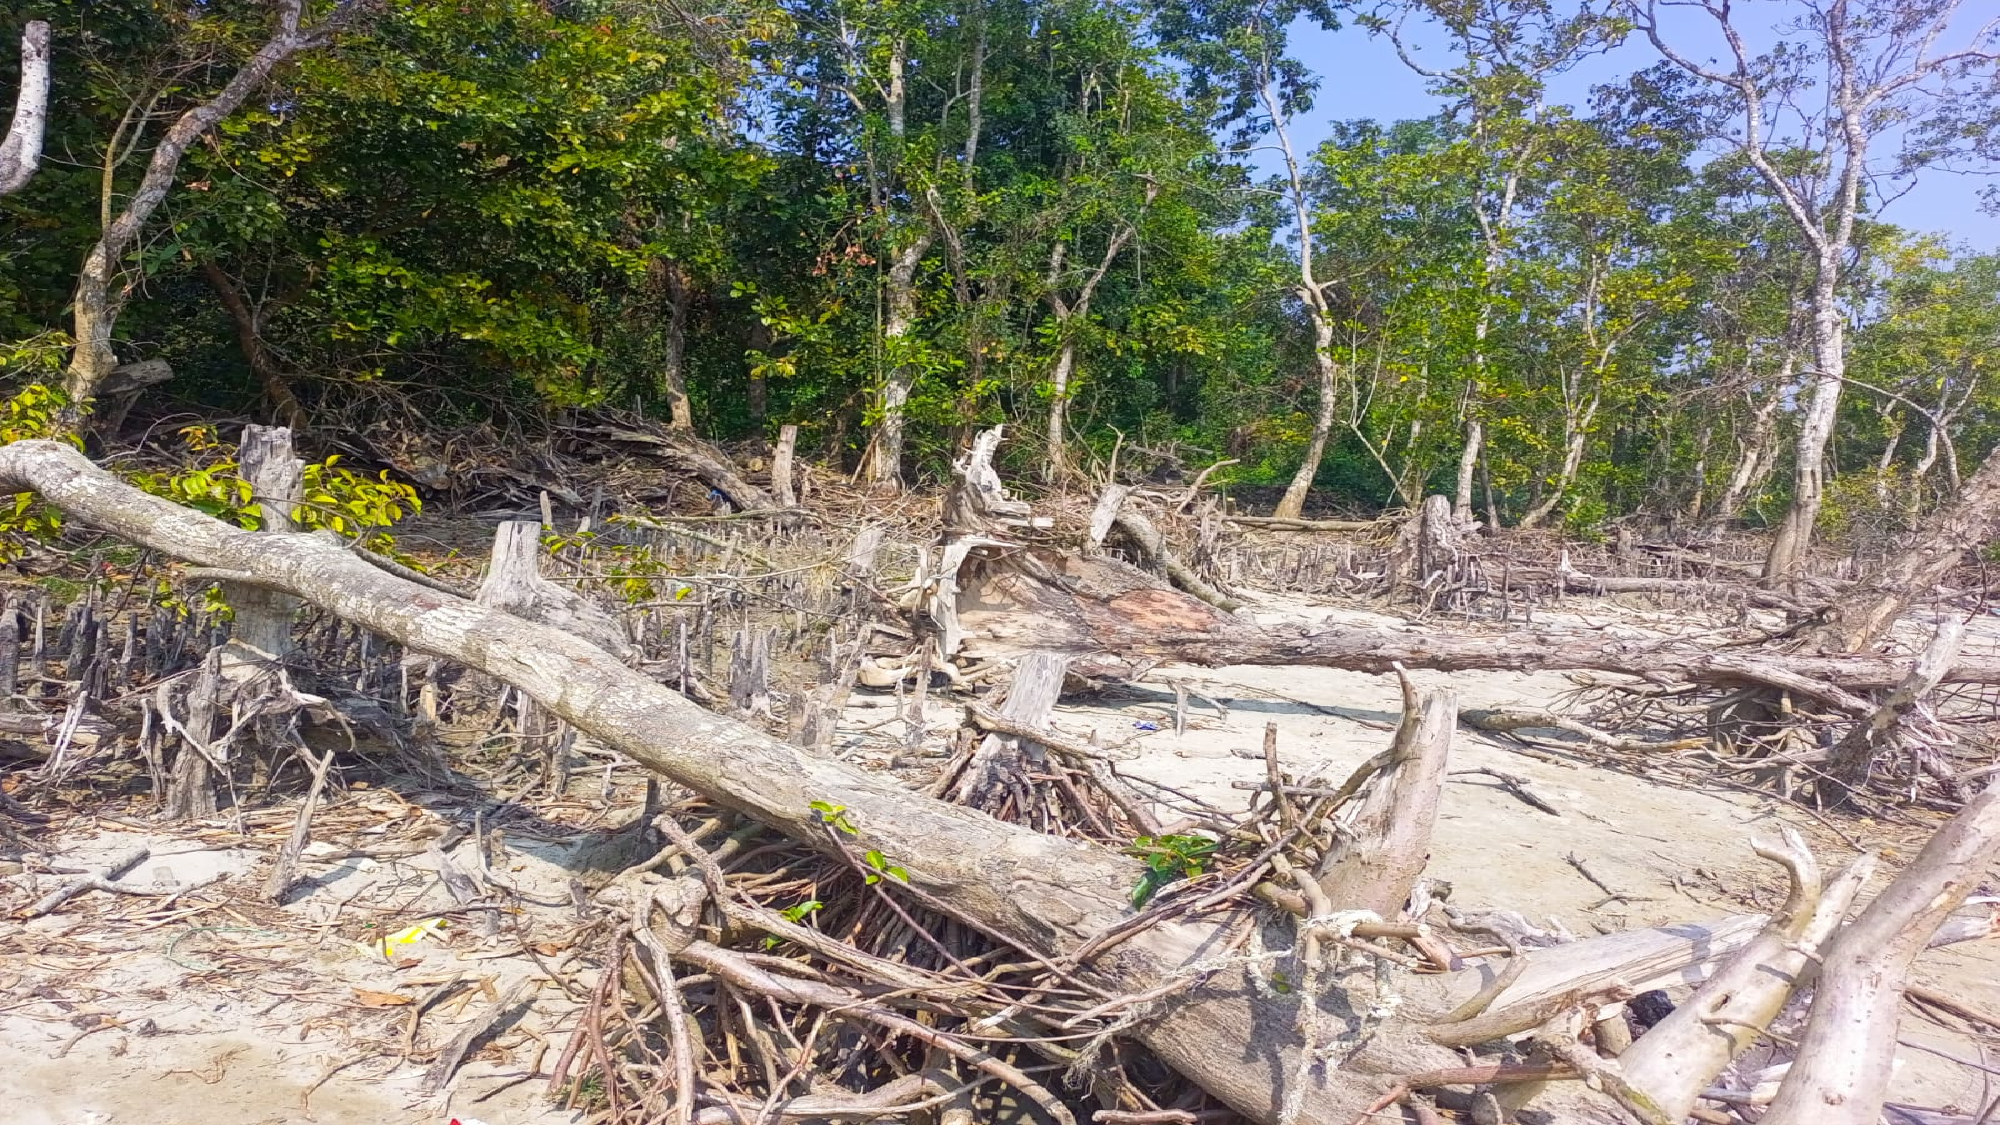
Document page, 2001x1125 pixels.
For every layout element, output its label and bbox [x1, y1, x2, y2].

list [0, 0, 2000, 1125]
